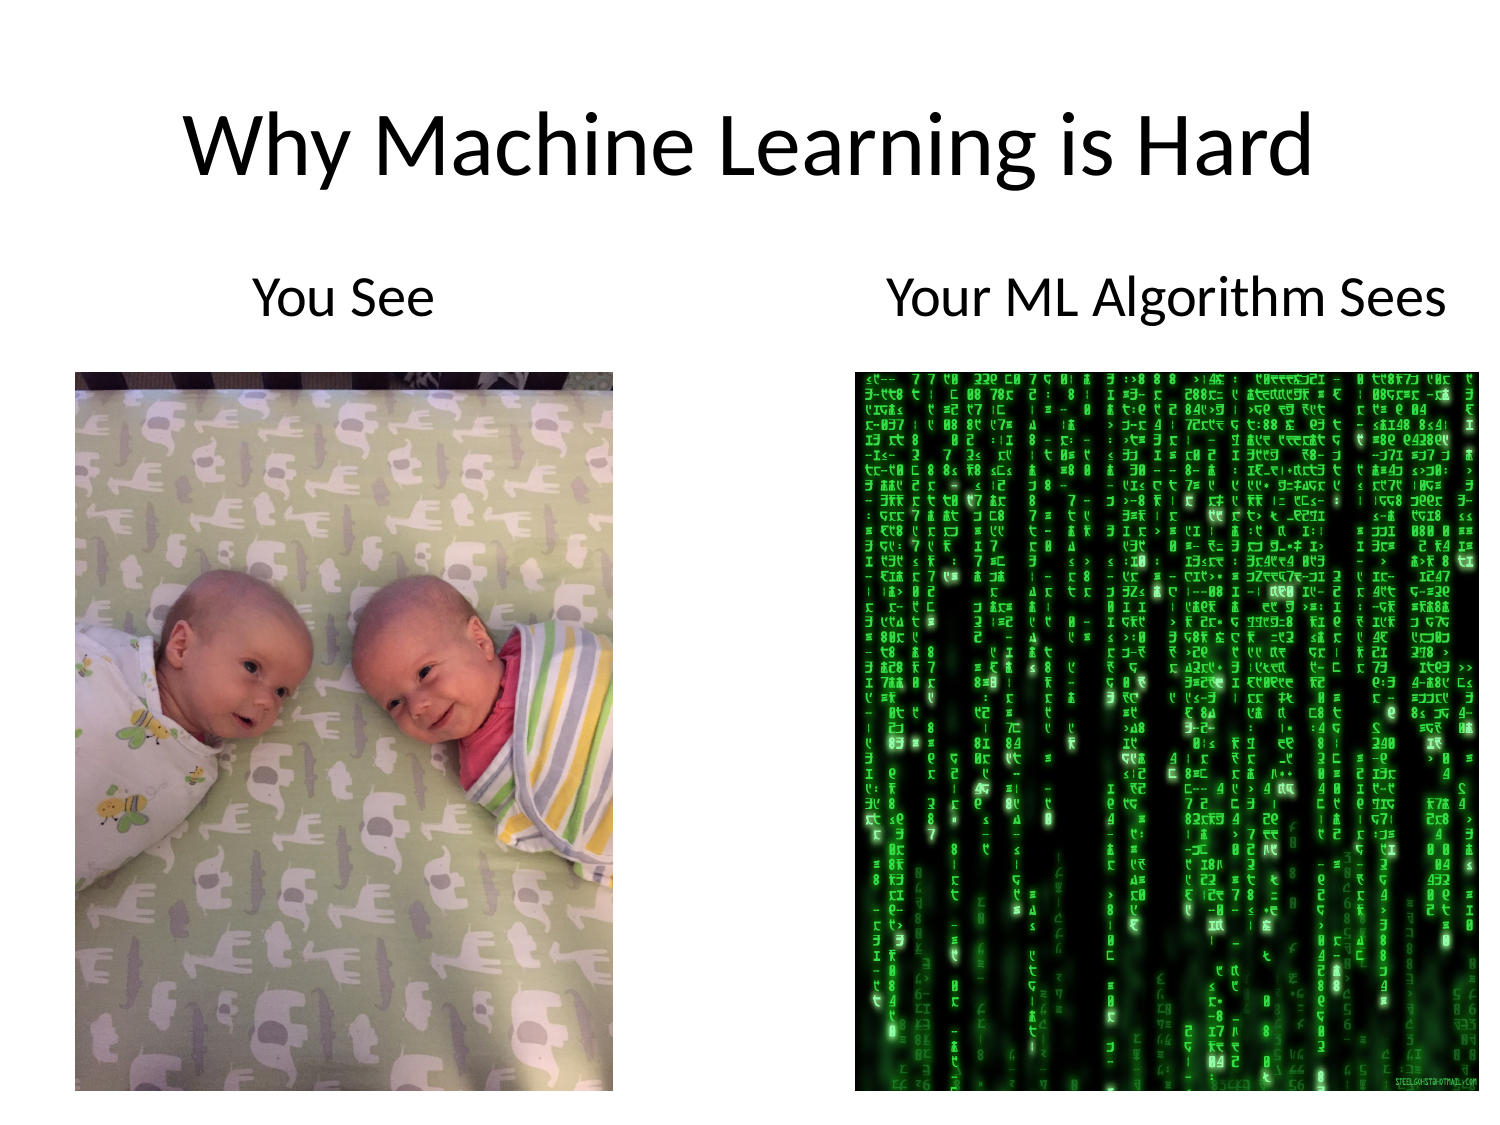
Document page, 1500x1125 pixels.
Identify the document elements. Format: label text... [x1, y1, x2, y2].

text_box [855, 250, 1479, 1091]
title Why Machine Learning is Hard [75, 45, 1425, 233]
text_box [74, 250, 614, 1091]
